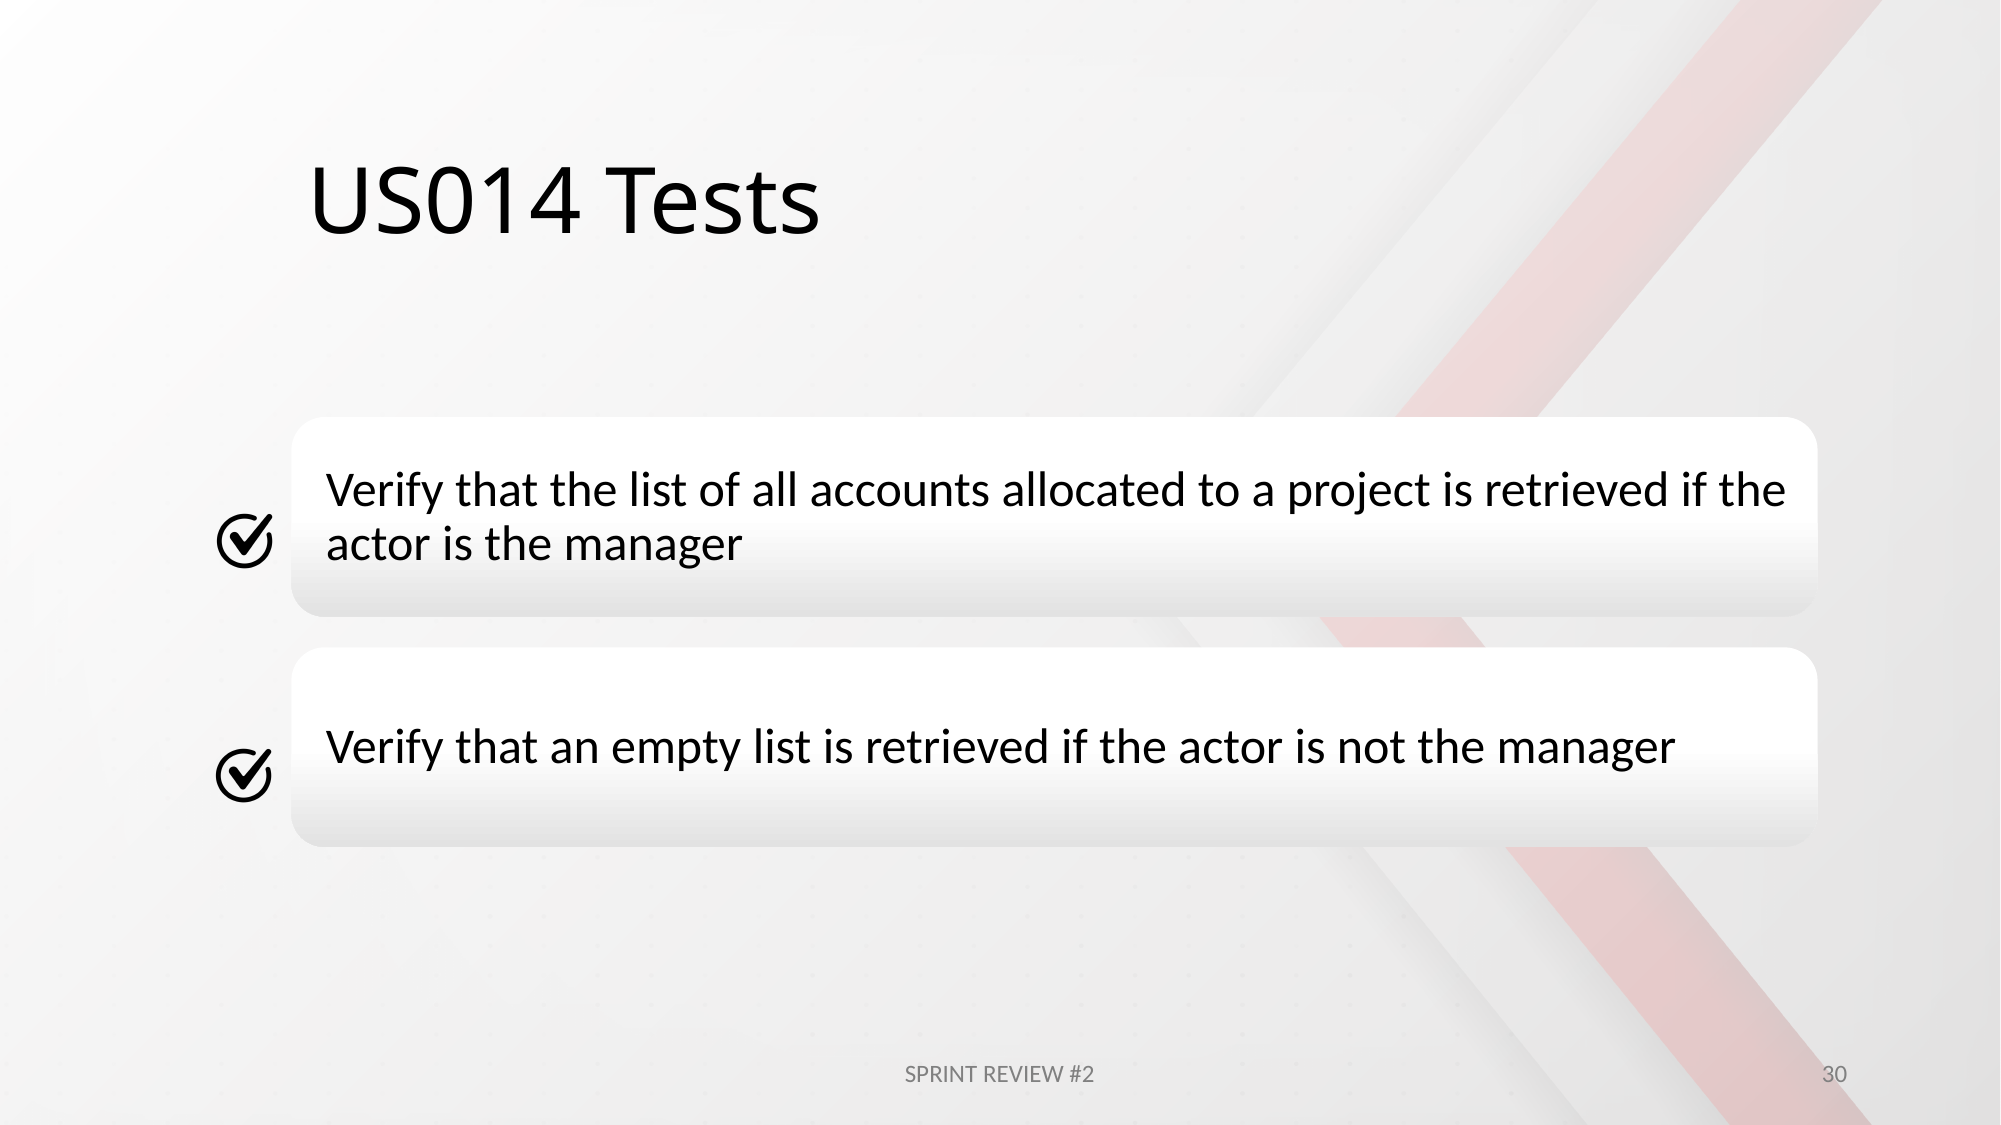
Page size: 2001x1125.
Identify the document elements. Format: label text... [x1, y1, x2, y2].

picture [213, 510, 276, 572]
footer SPRINT REVIEW #2 [662, 1042, 1338, 1103]
text_box US014 Tests [292, 95, 1897, 313]
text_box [291, 312, 1818, 952]
text_box [0, 0, 2000, 1125]
picture [212, 745, 275, 807]
slide_number 30 [1412, 1042, 1863, 1103]
